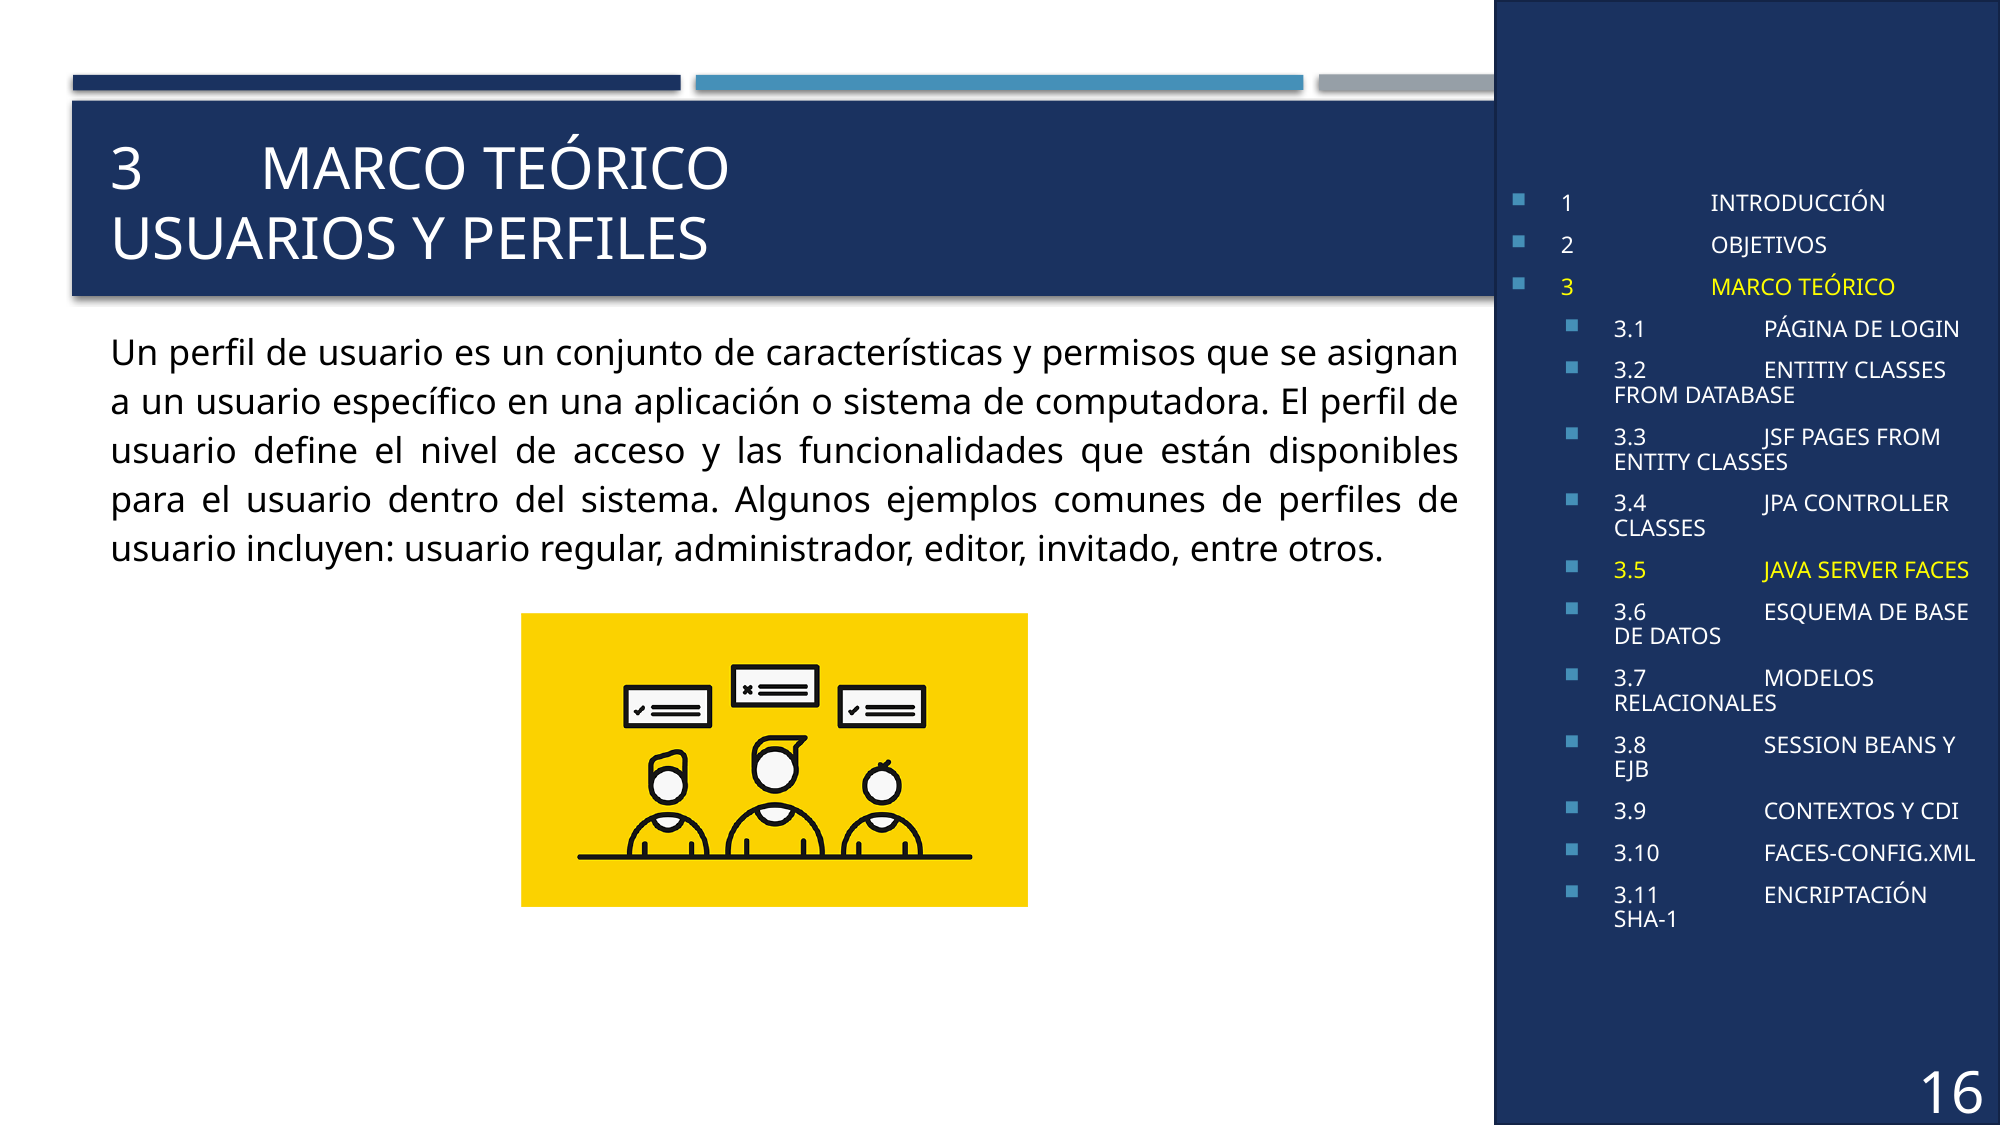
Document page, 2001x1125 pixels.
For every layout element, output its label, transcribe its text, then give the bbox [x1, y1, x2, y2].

title 3 MARCO TEÓRICO USUARIOS Y PERFILES [95, 112, 1494, 279]
list Un perfil de usuario es un conjunto de características y permisos que se asignan a un usuario específico en una aplicación o sistema de computadora. El perfil de usuario define el nivel de acceso y las funcionalidades que están disponibles para el usuario dentro del sistema. Algunos ejemplos comunes de perfiles de usuario incluyen: usuario regular, administrador, editor, invitado, entre otros. [95, 313, 1476, 579]
text_box 1 INTRODUCCIÓN 2 OBJETIVOS 3 MARCO TEÓRICO 3.1 PÁGINA DE LOGIN 3.2 ENTITIY CLASSES FROM DATABASE 3.3 JSF PAGES FROM ENTITY CLASSES 3.4 JPA CONTROLLER CLASSES 3.5 JAVA SERVER FACES 3.6 ESQUEMA DE BASE DE DATOS 3.7 MODELOS RELACIONALES 3.8 SESSION BEANS Y EJB 3.9 CONTEXTOS Y CDI 3.10 FACES-CONFIG.XML 3.11 ENCRIPTACIÓN SHA-1 [1494, 0, 2000, 1125]
slide_number 16 [1827, 1065, 2000, 1125]
picture [521, 612, 1029, 907]
